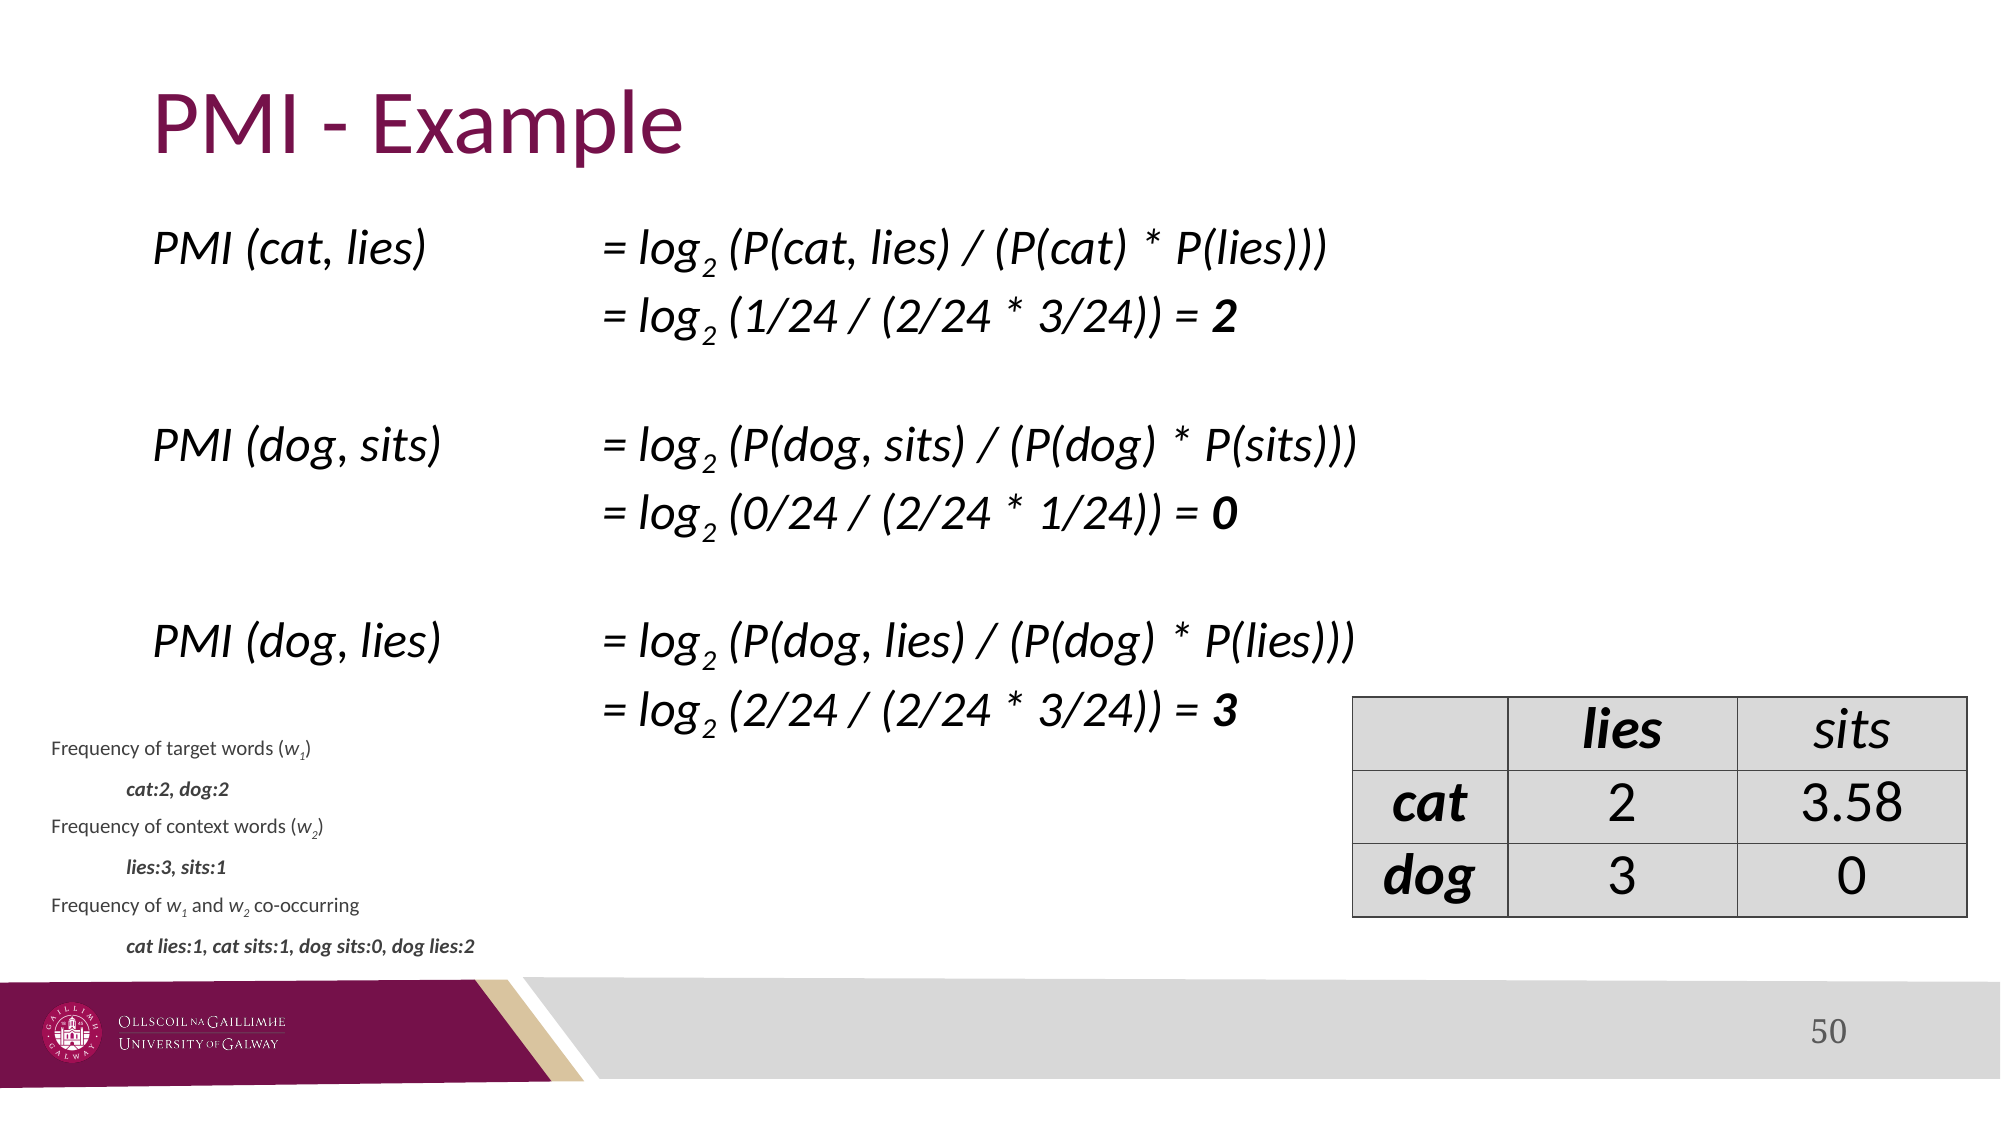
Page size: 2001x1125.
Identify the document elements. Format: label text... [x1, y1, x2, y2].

table_header sits [1738, 698, 1966, 770]
footer 50 [1187, 1002, 1863, 1063]
table_cell 3 [1509, 844, 1737, 916]
table_cell 3.58 [1738, 771, 1966, 843]
table_cell dog [1353, 844, 1507, 916]
title PMI - Example [137, 59, 1863, 278]
text_box PMI (cat, lies) = log2 (P(cat, lies) / (P(cat) * P(lies))) = log2 (1/24 / (2/24 * 3/24)) = 2 PMI (dog, sits) = log2 (P(dog, sits) / (P(dog) * P(sits))) = log2 (0/24 / (2/24 * 1/24)) = 0 PMI (dog, lies) = log2 (P(dog, lies) / (P(dog) * P(lies))) = log2 (2/24 / (2/24 * 3/24)) = 3 [137, 199, 1789, 691]
table_header [1353, 698, 1507, 770]
table_cell cat [1353, 771, 1507, 843]
table_cell 2 [1509, 771, 1737, 843]
table_cell 0 [1738, 844, 1966, 916]
picture [42, 1002, 285, 1063]
text_box Frequency of target words (w1) cat:2, dog:2 Frequency of context words (w2) lies:3, sits:1 Frequency of w1 and w2 co-occurring cat lies:1, cat sits:1, dog sits:0, dog lies:2 [36, 719, 529, 973]
table_header lies [1509, 698, 1737, 770]
